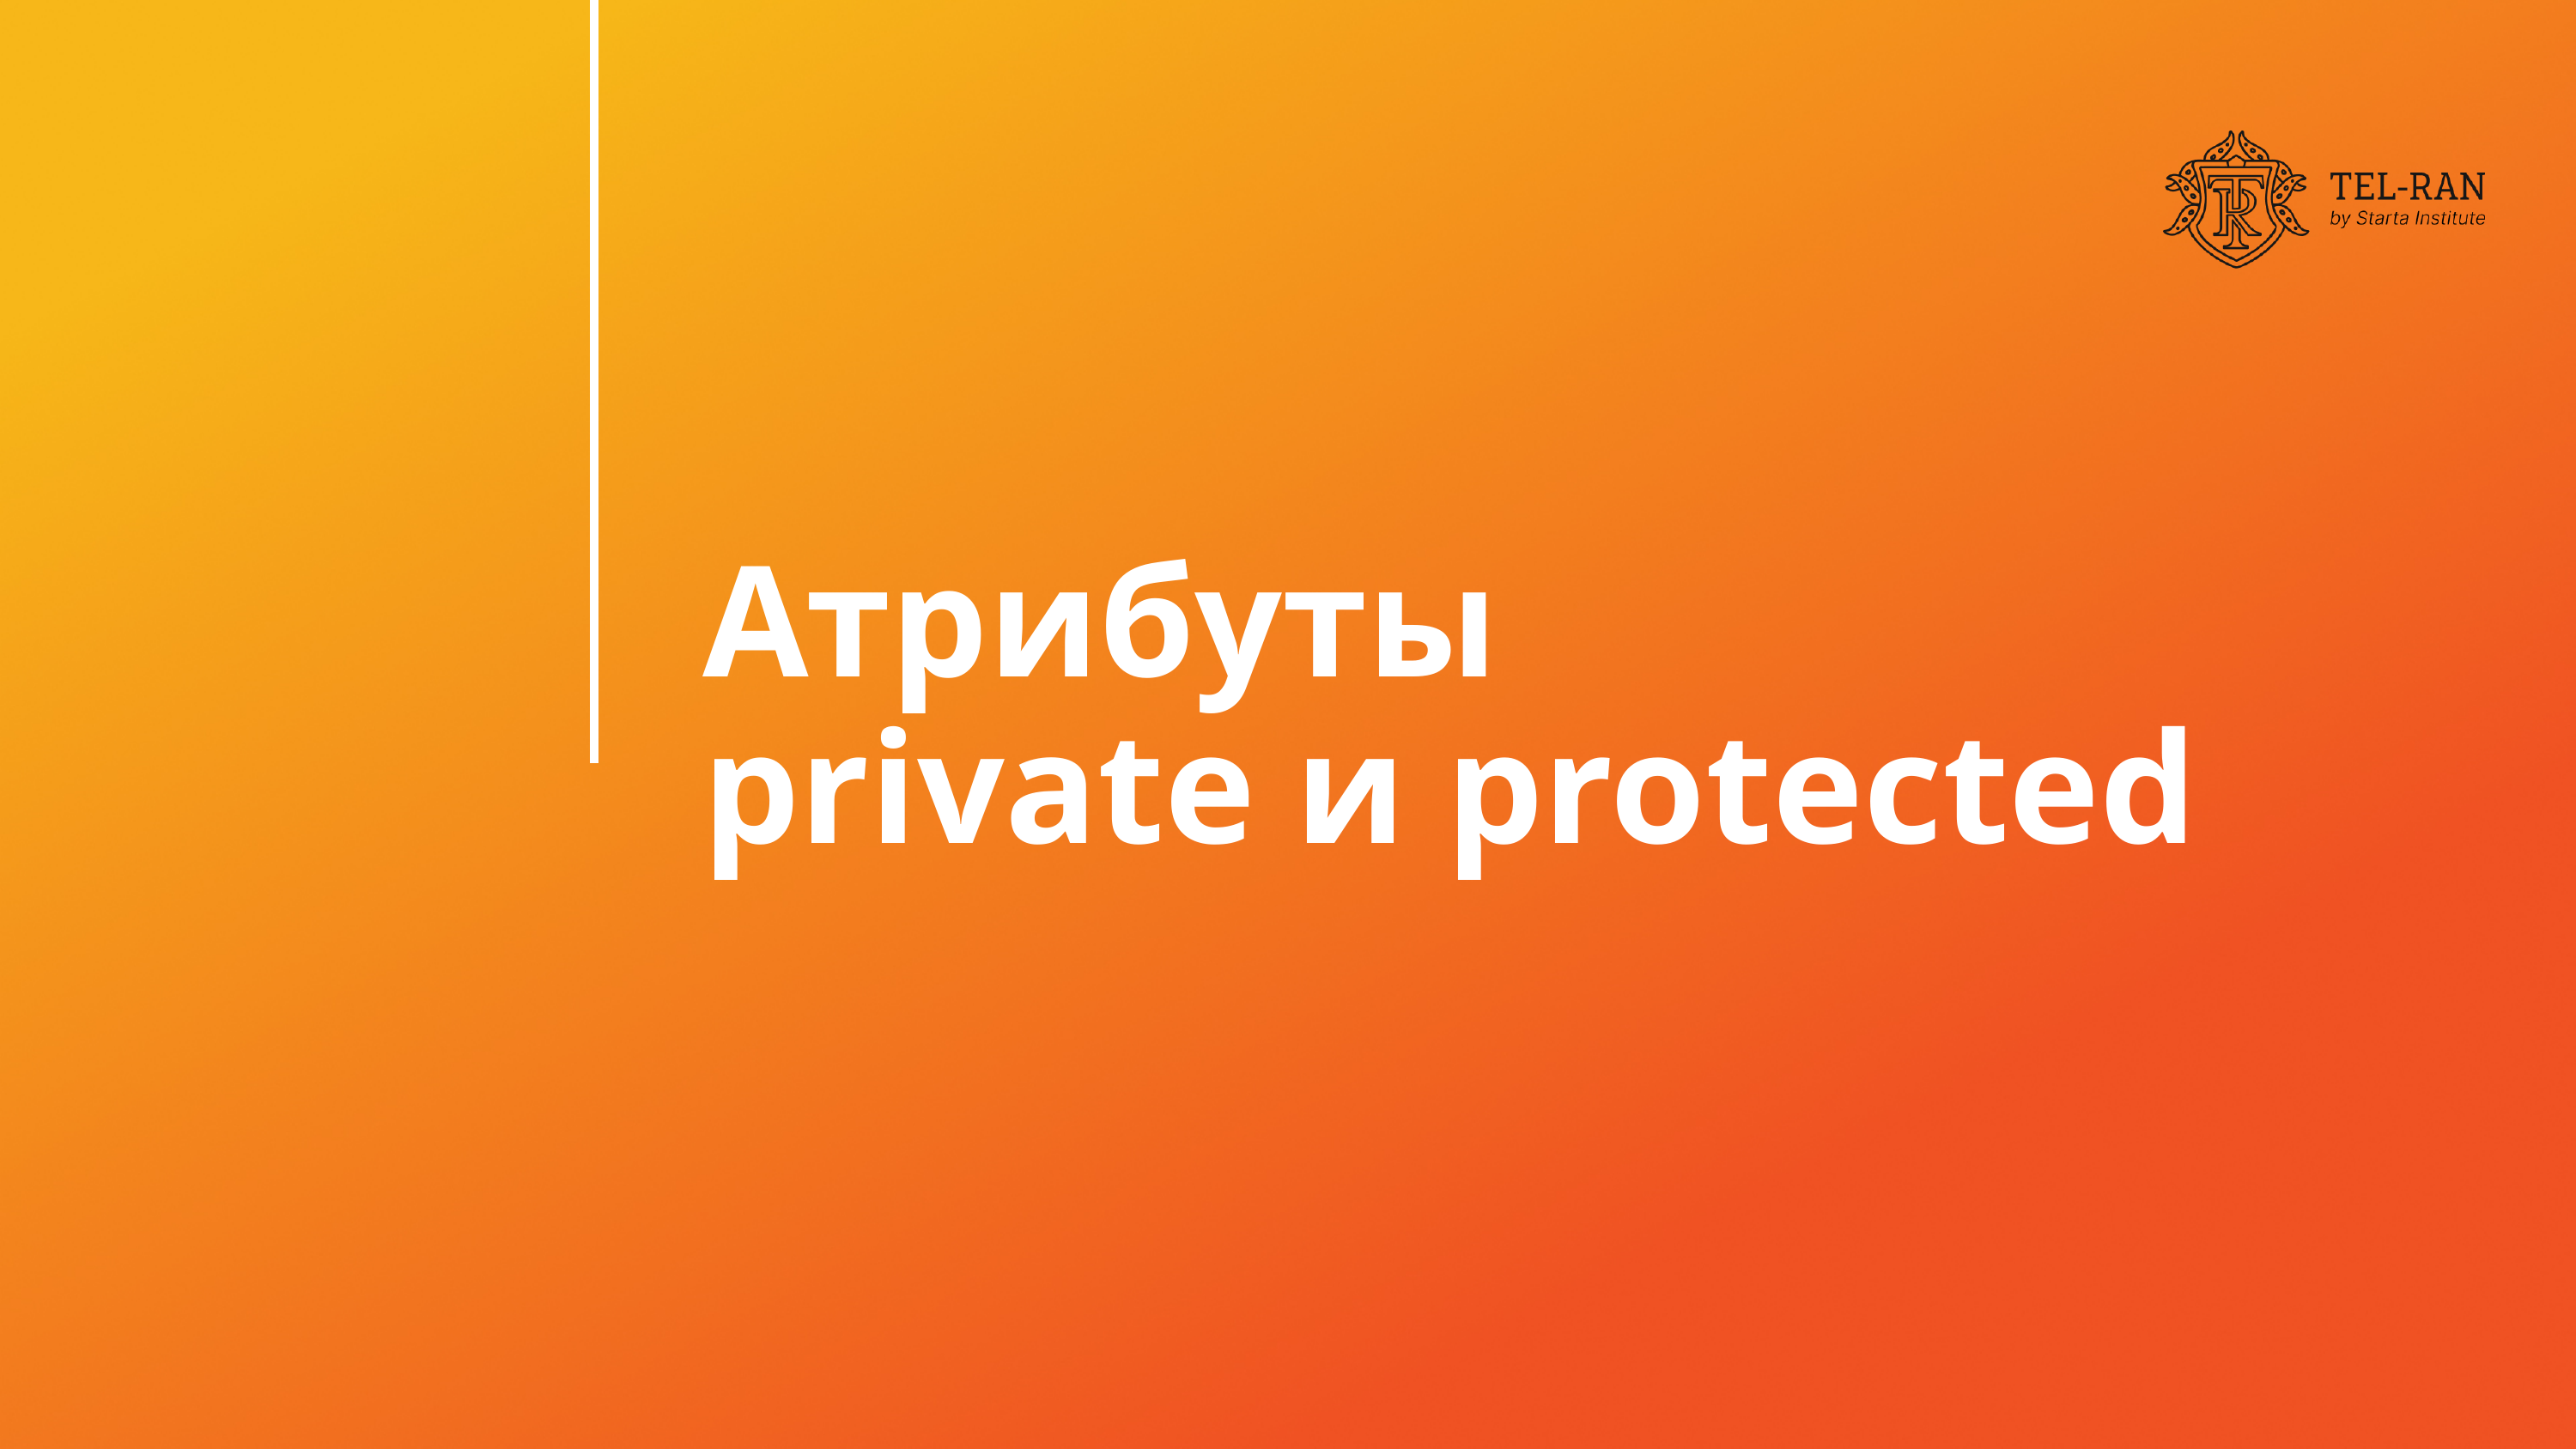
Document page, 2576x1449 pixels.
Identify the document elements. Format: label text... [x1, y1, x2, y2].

picture [0, 0, 2576, 1449]
text_box Атрибуты private и protected [702, 386, 2339, 1034]
